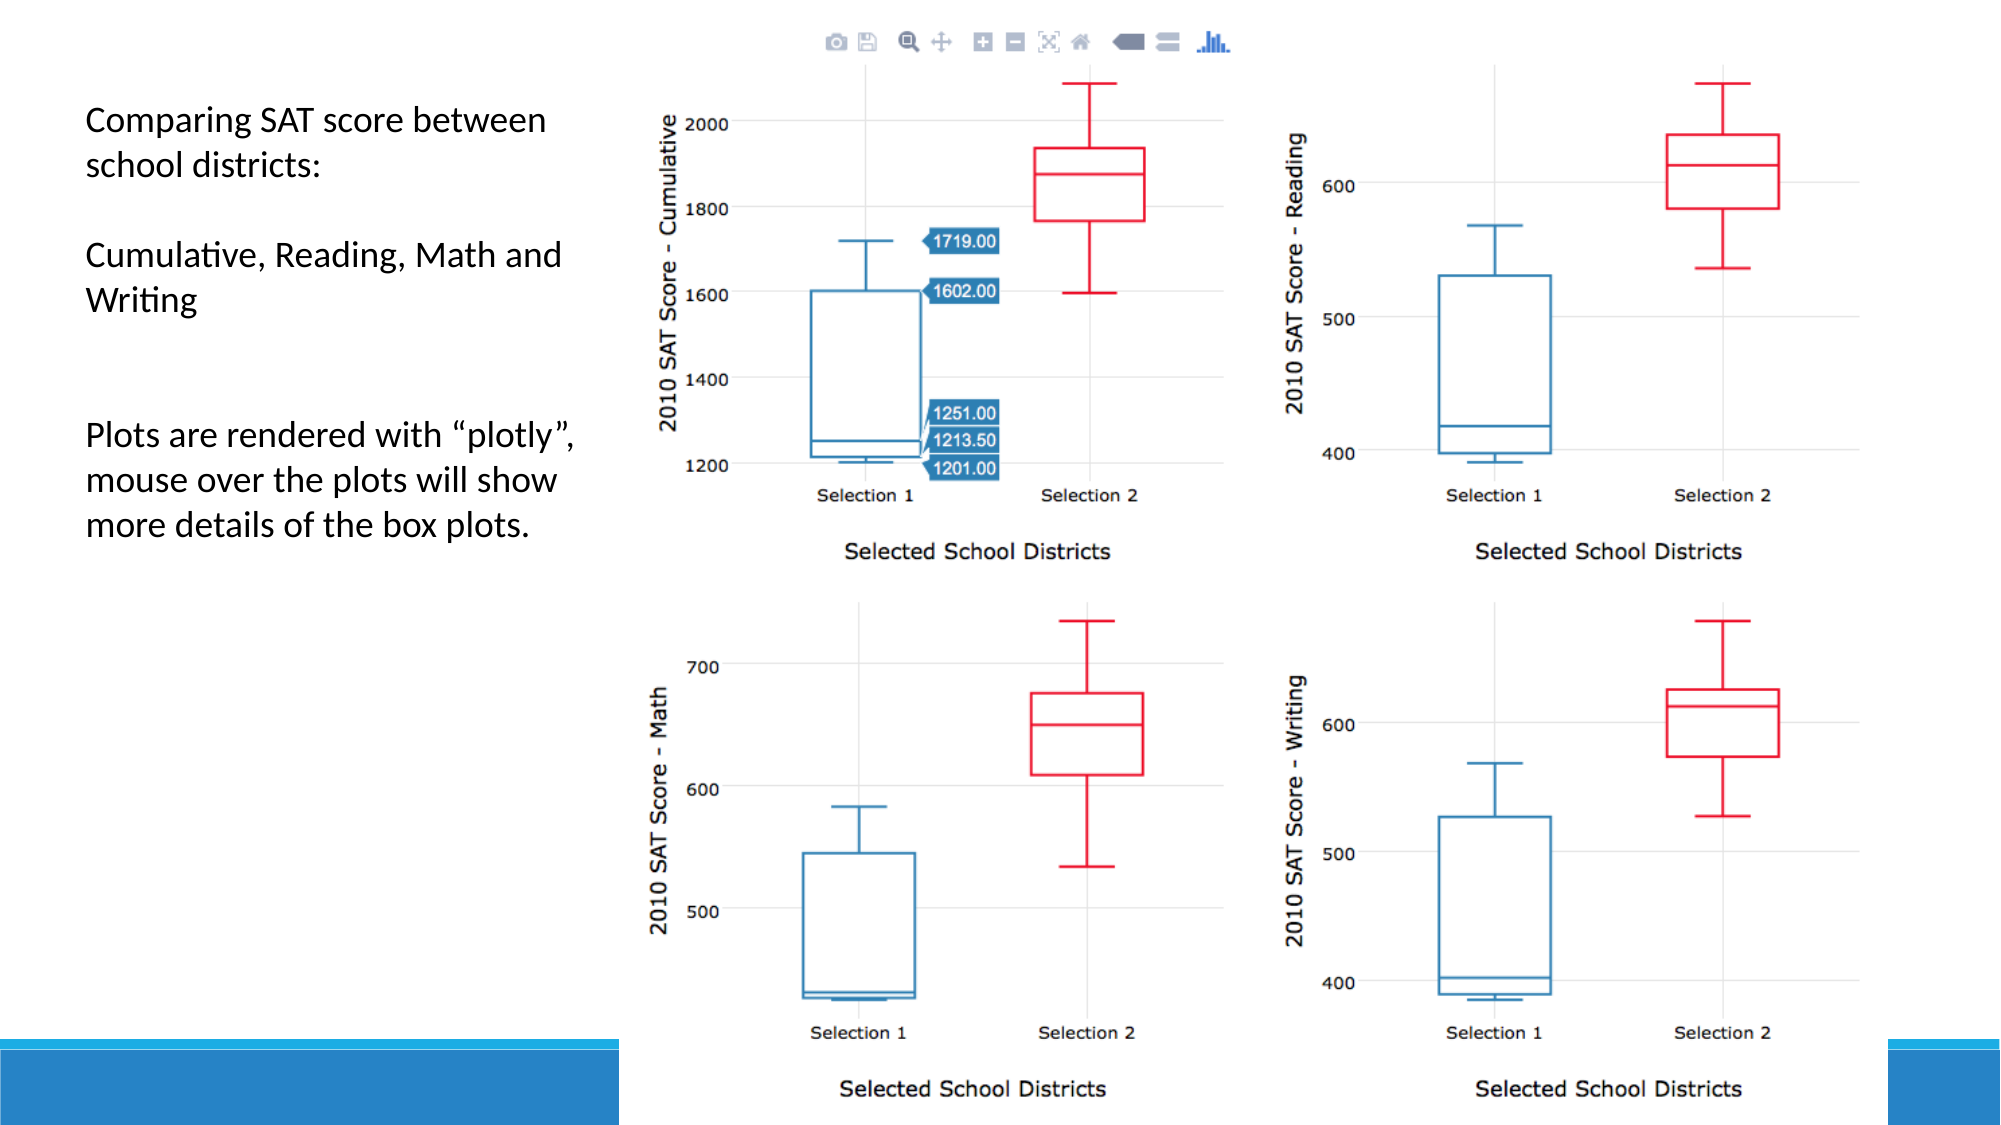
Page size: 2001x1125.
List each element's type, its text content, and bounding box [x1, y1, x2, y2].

text_box Comparing SAT score between school districts: Cumulative, Reading, Math and Writing Plots are rendered with “plotly”, mouse over the plots will show more details of the box plots. [70, 87, 606, 552]
picture [619, 0, 1888, 1125]
